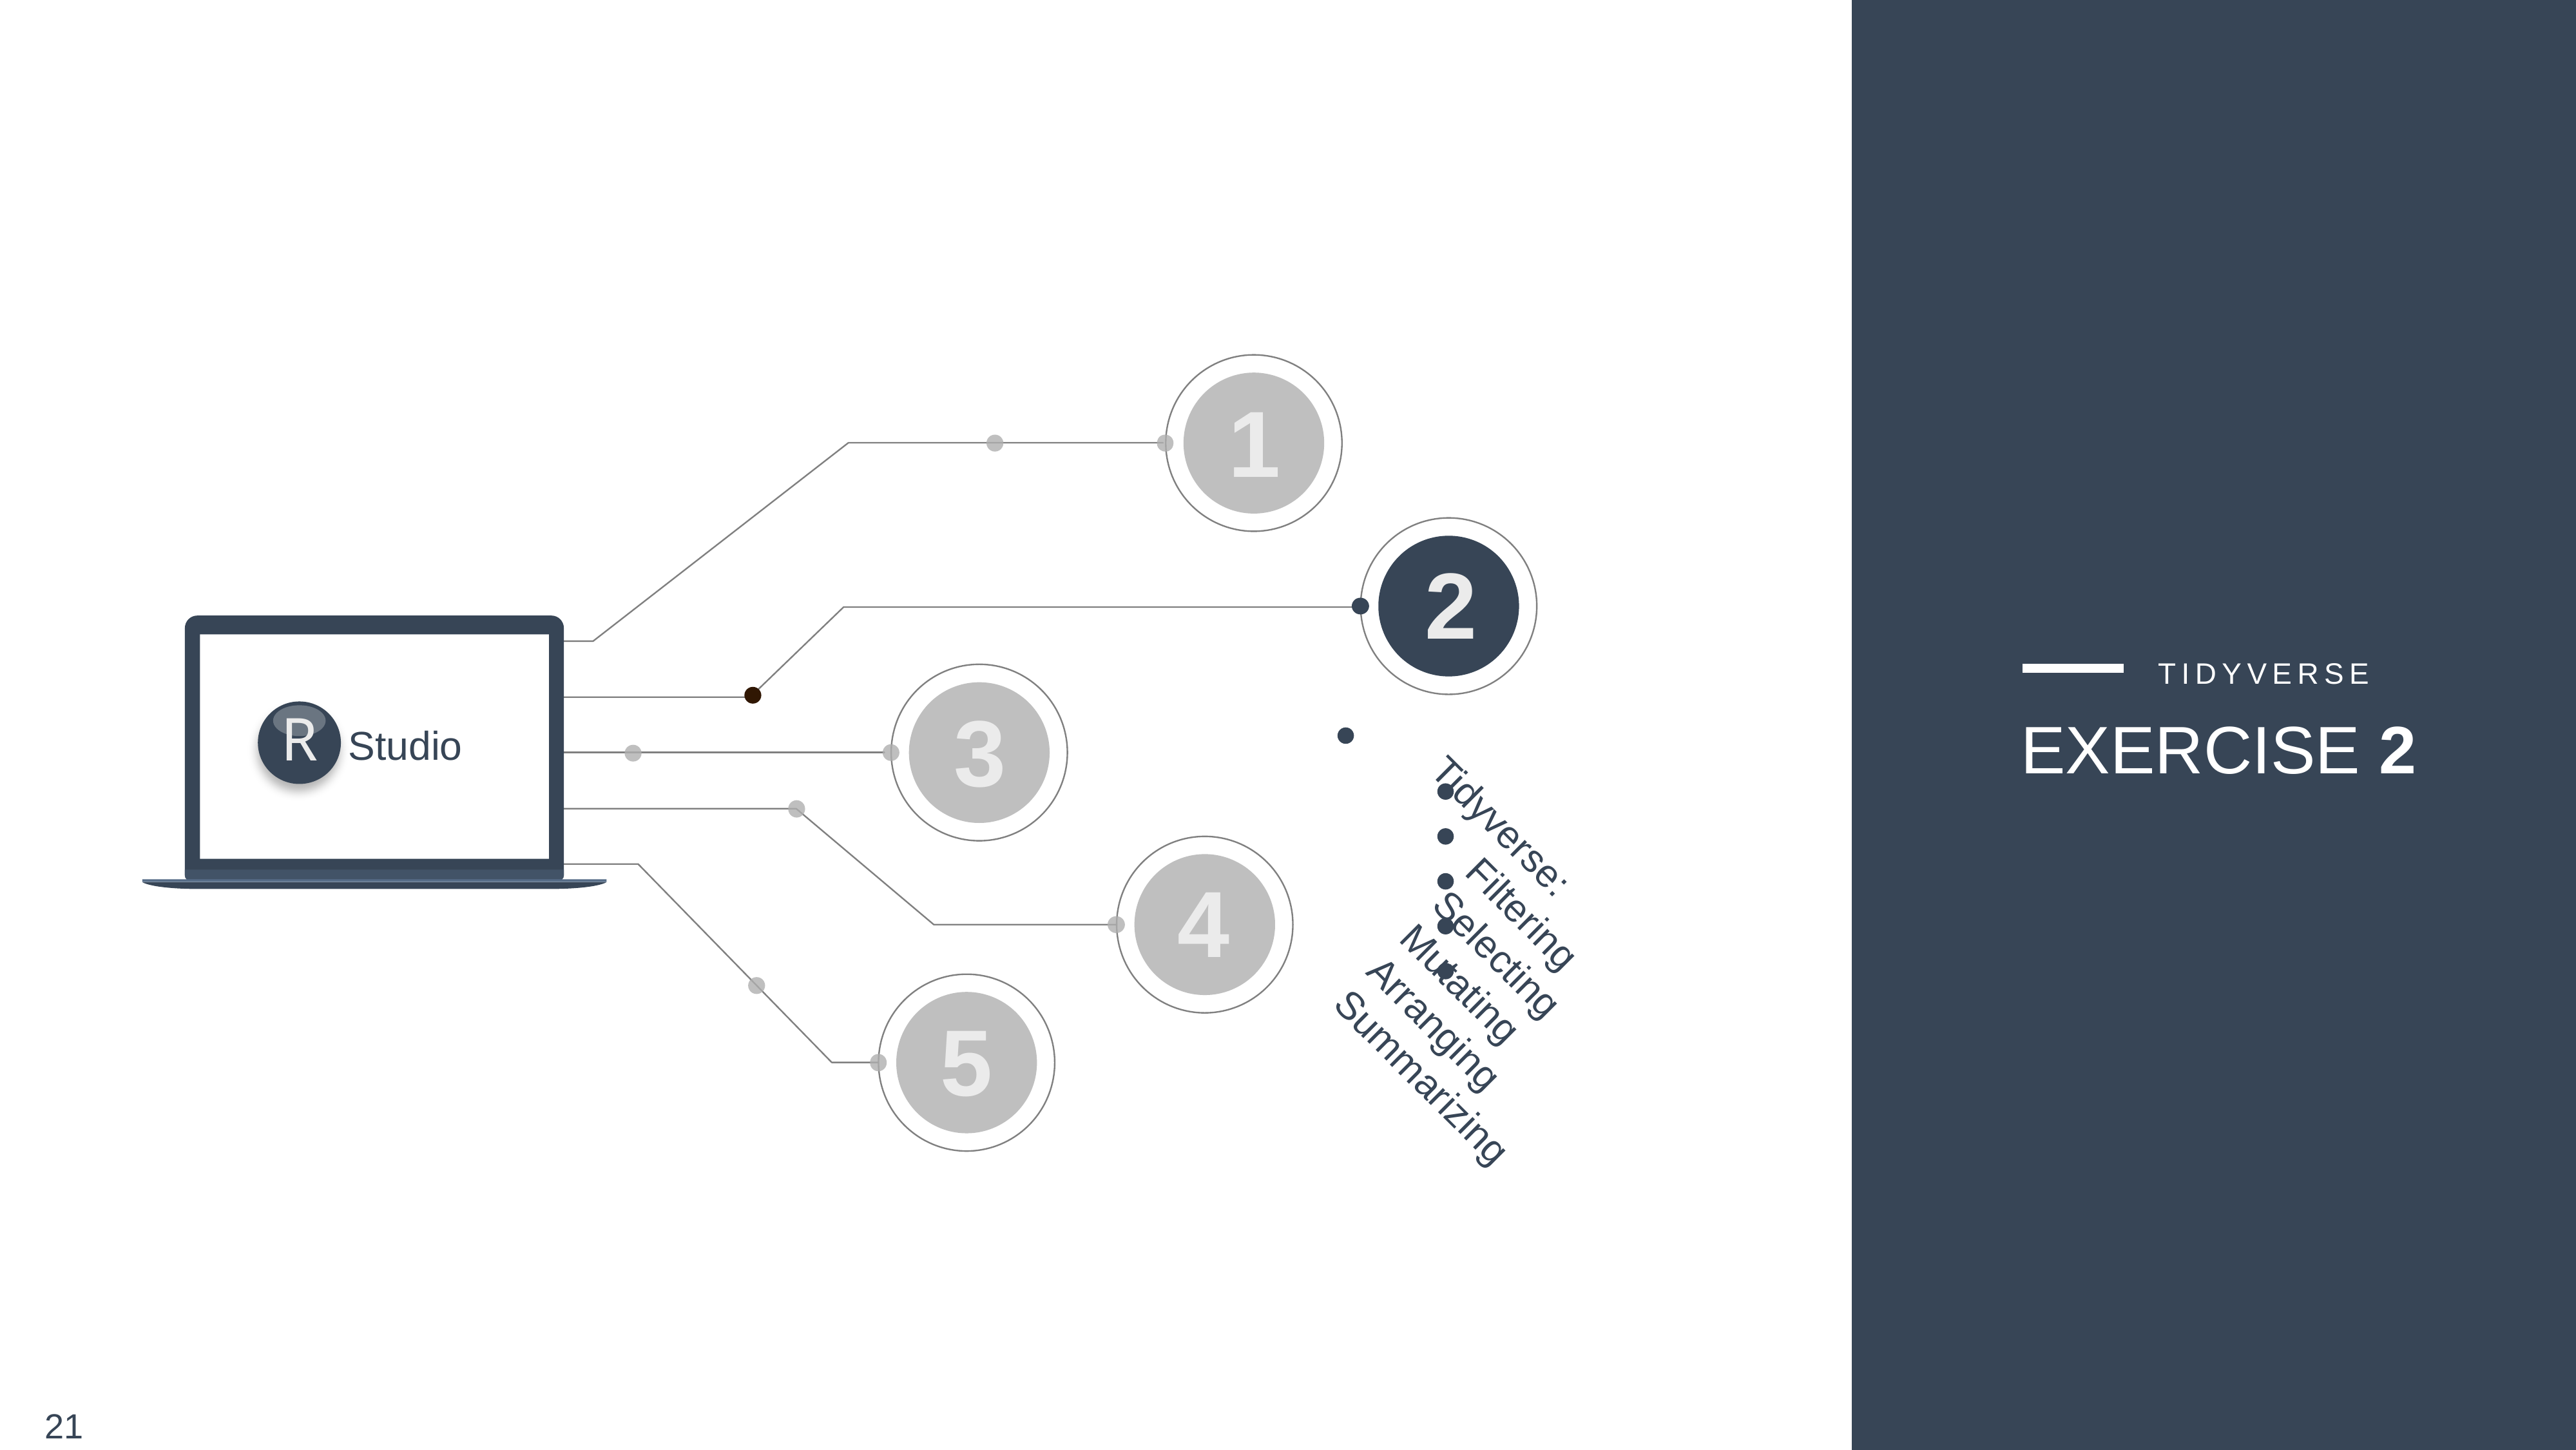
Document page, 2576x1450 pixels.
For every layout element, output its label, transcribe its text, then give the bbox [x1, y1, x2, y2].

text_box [1936, 649, 2501, 866]
text_box [1852, 0, 2576, 1450]
text_box 21 [39, 1398, 110, 1450]
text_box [142, 354, 1537, 1152]
